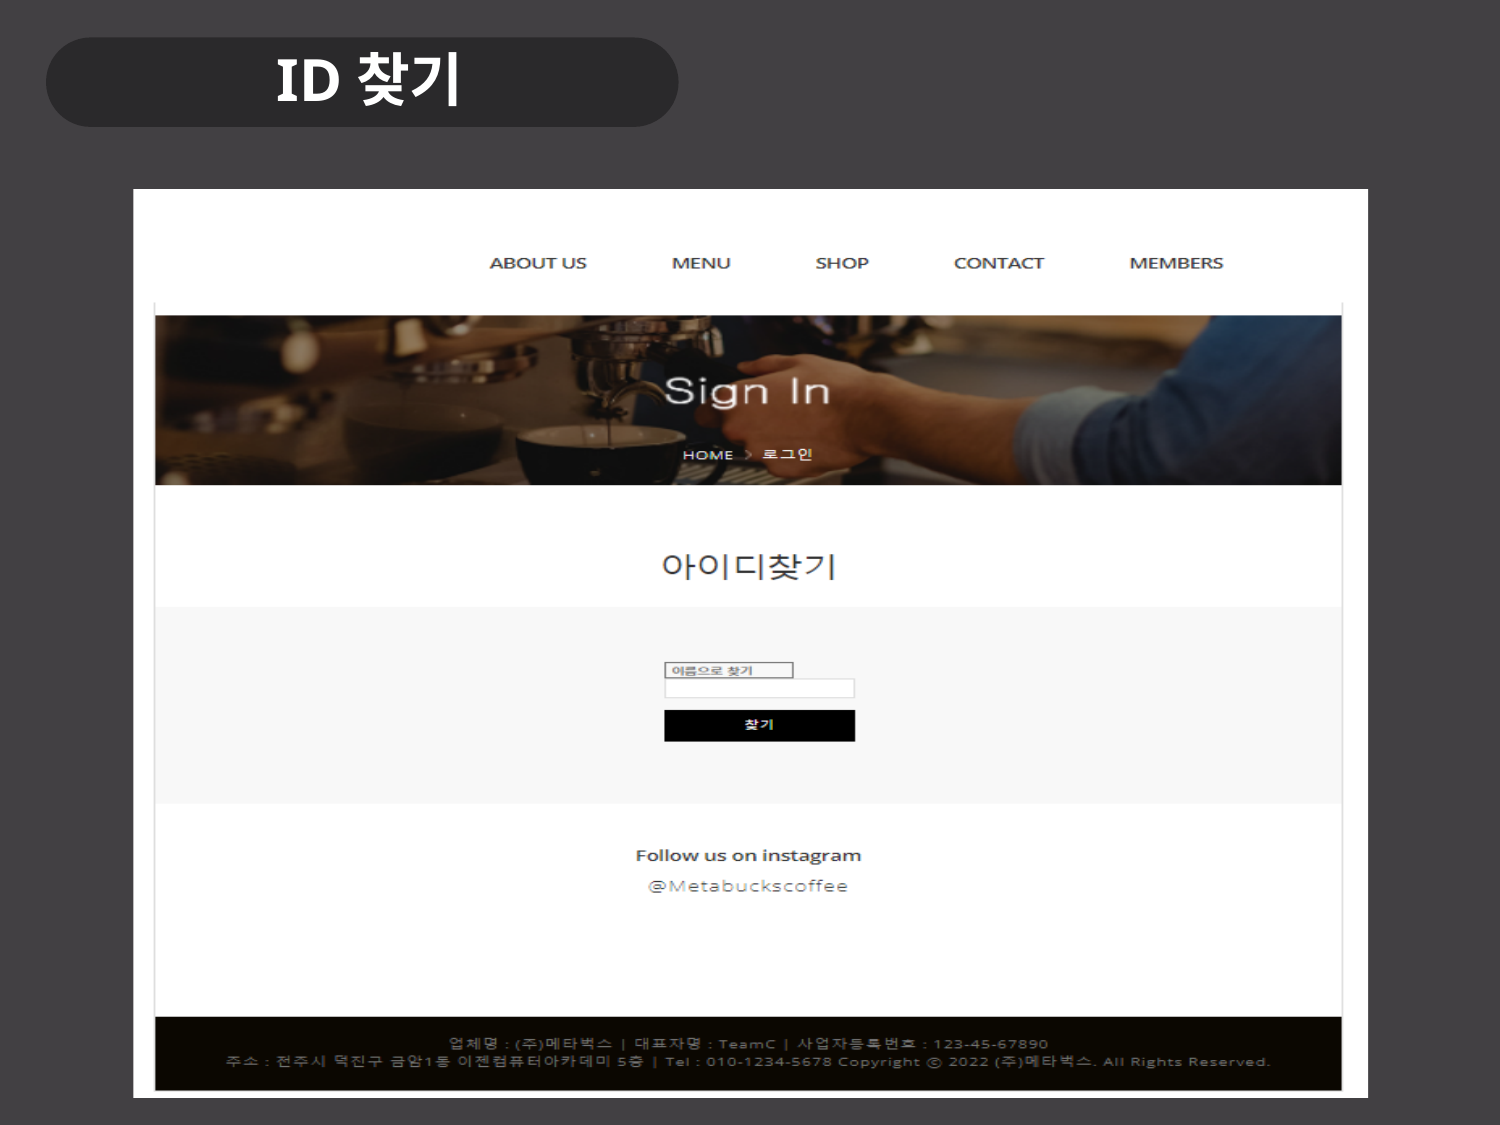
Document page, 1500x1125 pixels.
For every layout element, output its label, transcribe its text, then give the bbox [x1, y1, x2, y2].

text_box ID찾기 [44, 36, 680, 128]
picture [133, 189, 1369, 1098]
